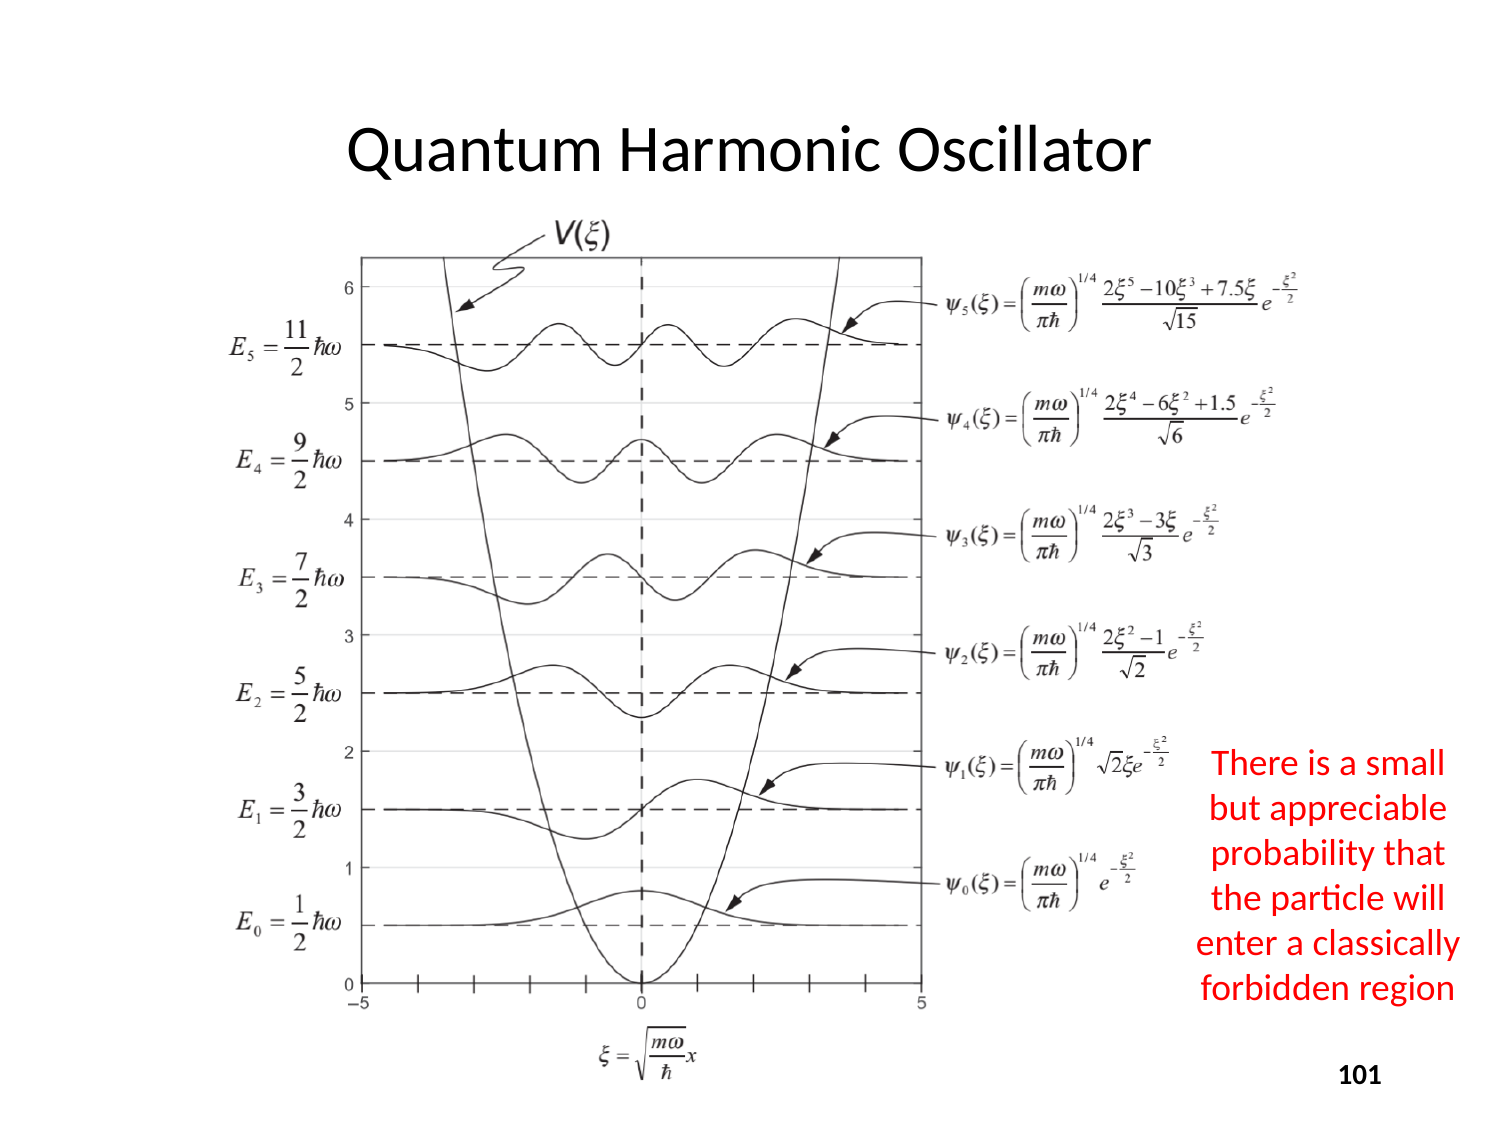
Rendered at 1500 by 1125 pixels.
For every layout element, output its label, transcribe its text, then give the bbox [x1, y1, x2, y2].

slide_number 101 [1059, 1042, 1397, 1103]
picture [171, 189, 1329, 1087]
title Quantum Harmonic Oscillator [103, 59, 1397, 241]
text_box There is a small but appreciable probability that the particle will enter a classically forbidden region [1329, 730, 1481, 1016]
